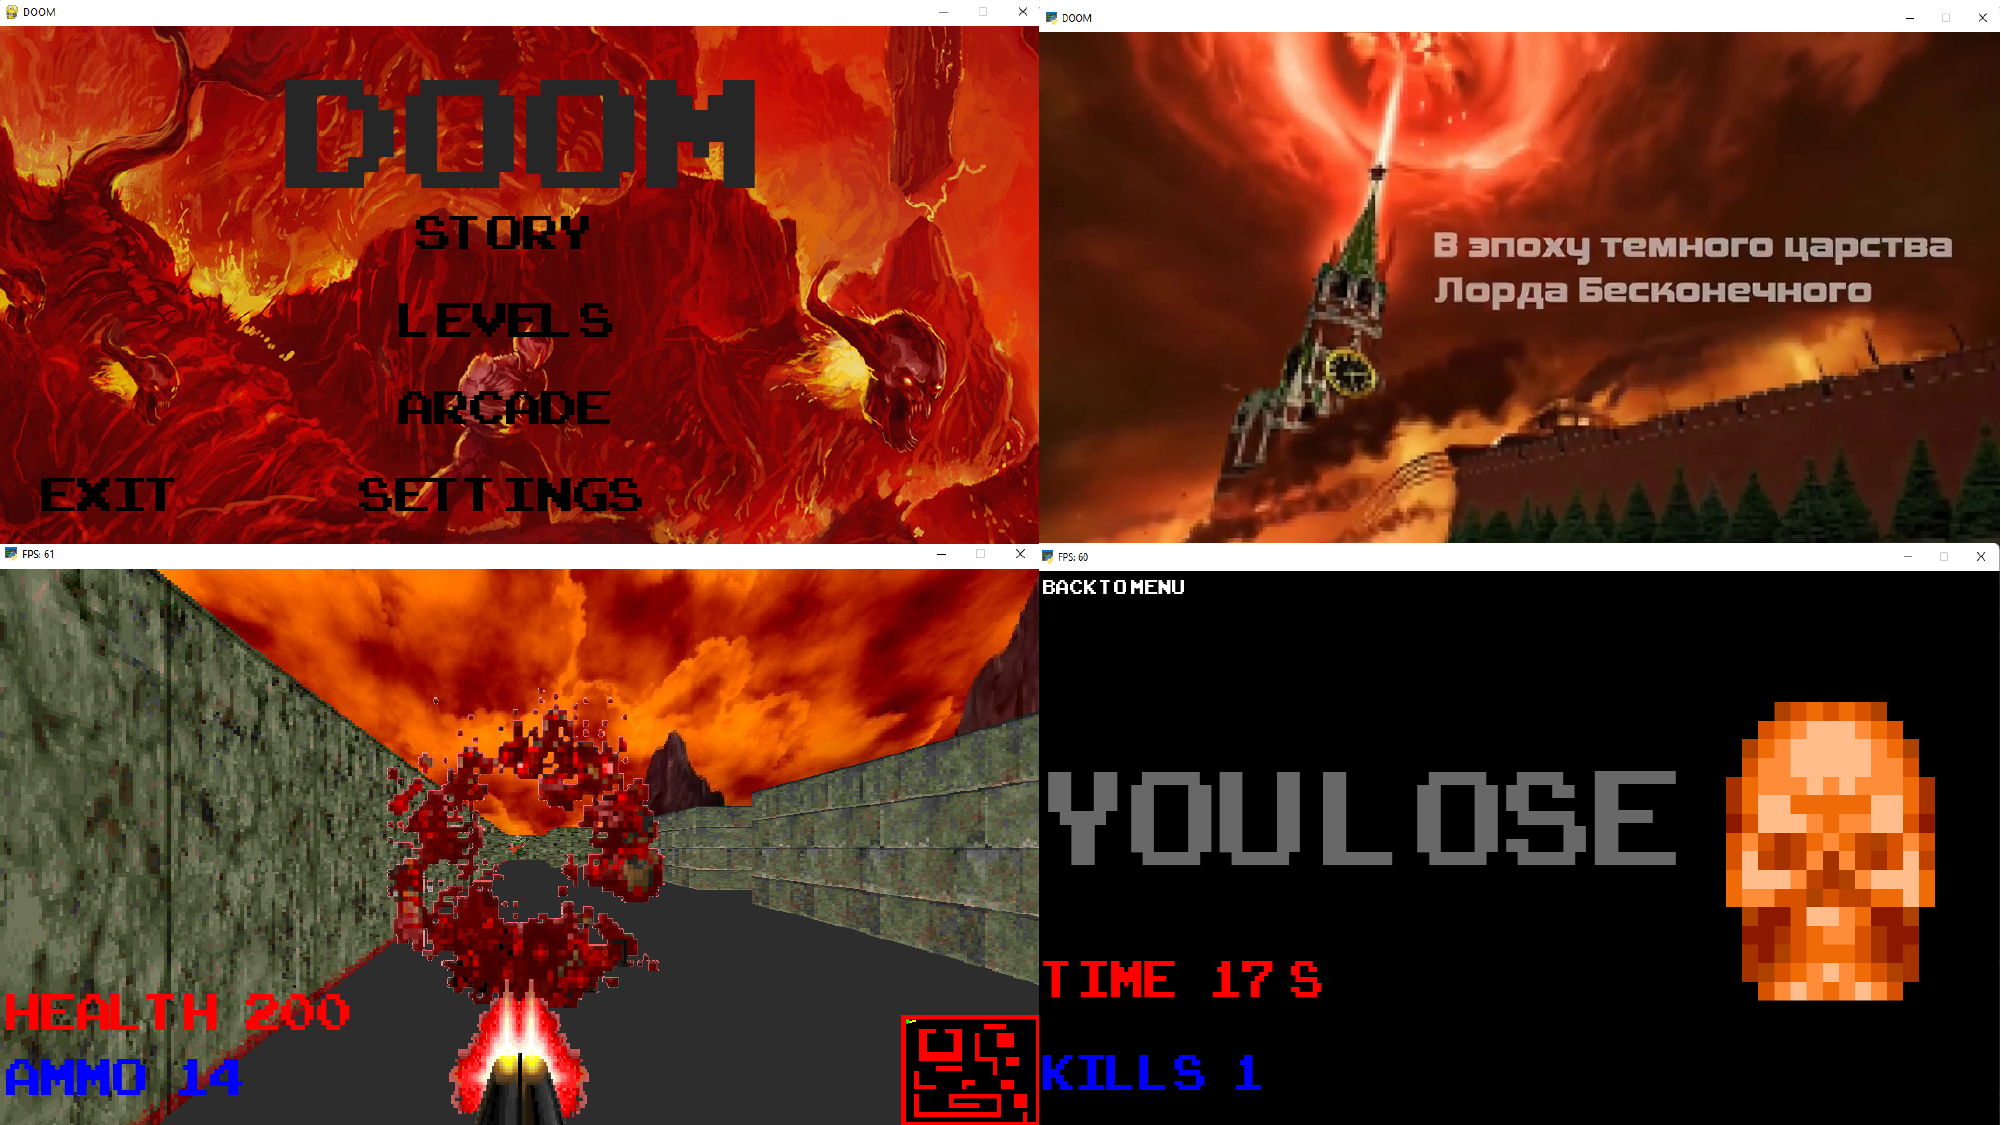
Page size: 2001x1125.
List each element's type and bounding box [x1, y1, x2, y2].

picture [0, 0, 2000, 1125]
list [0, 544, 1039, 1125]
